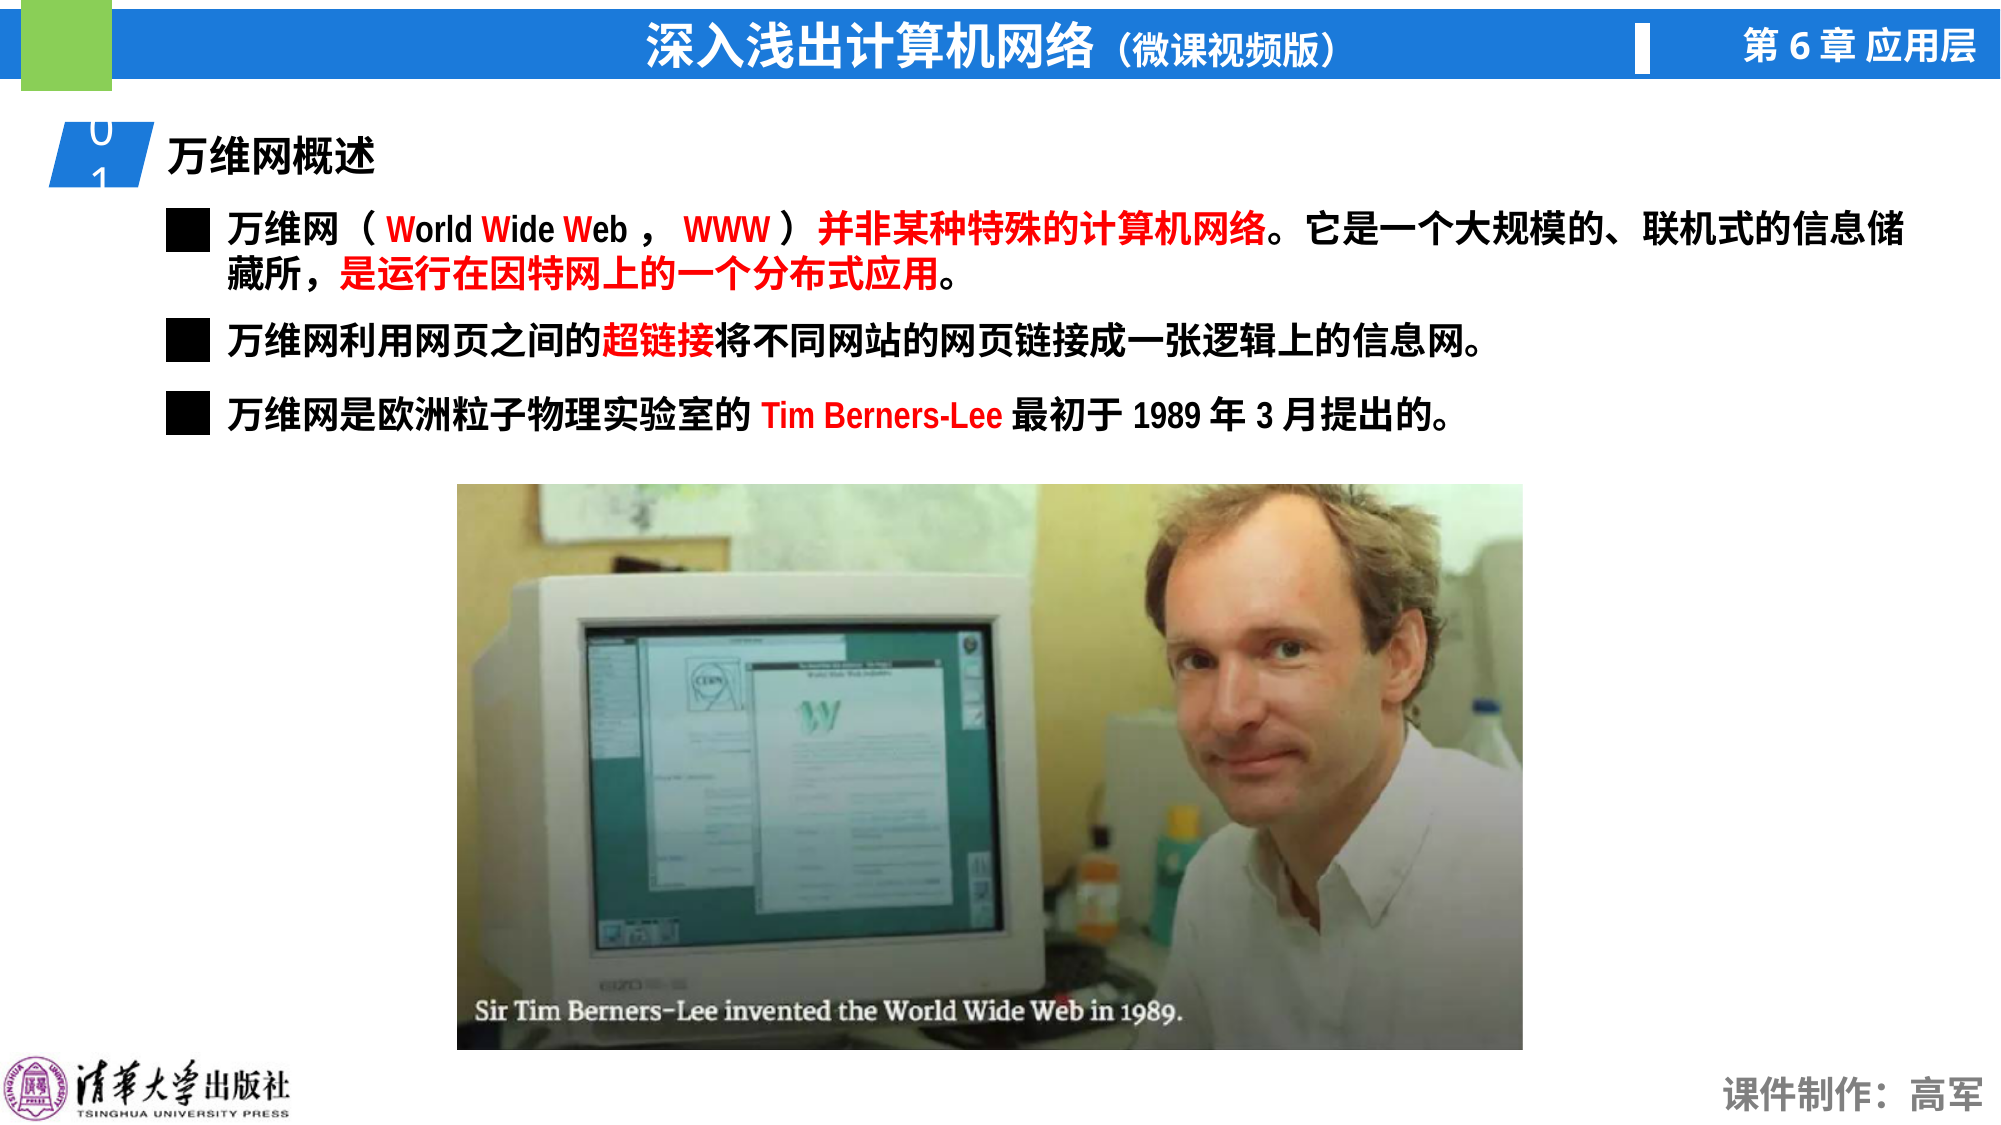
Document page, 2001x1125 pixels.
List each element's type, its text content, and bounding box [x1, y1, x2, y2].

text_box [166, 208, 210, 252]
text_box 万维网是欧洲粒子物理实验室的Tim Berners-Lee最初于1989年3月提出的。 [212, 373, 1950, 454]
picture [456, 484, 1523, 1050]
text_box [49, 122, 1066, 189]
text_box 万维网（World Wide Web，WWW）并非某种特殊的计算机网络。它是一个大规模的、联机式的信息储藏所，是运行在因特网上的一个分布式应用。 [212, 195, 1950, 299]
text_box 万维网利用网页之间的超链接将不同网站的网页链接成一张逻辑上的信息网。 [212, 299, 1950, 373]
text_box [166, 318, 210, 362]
picture [0, 1052, 310, 1125]
text_box [166, 391, 210, 435]
